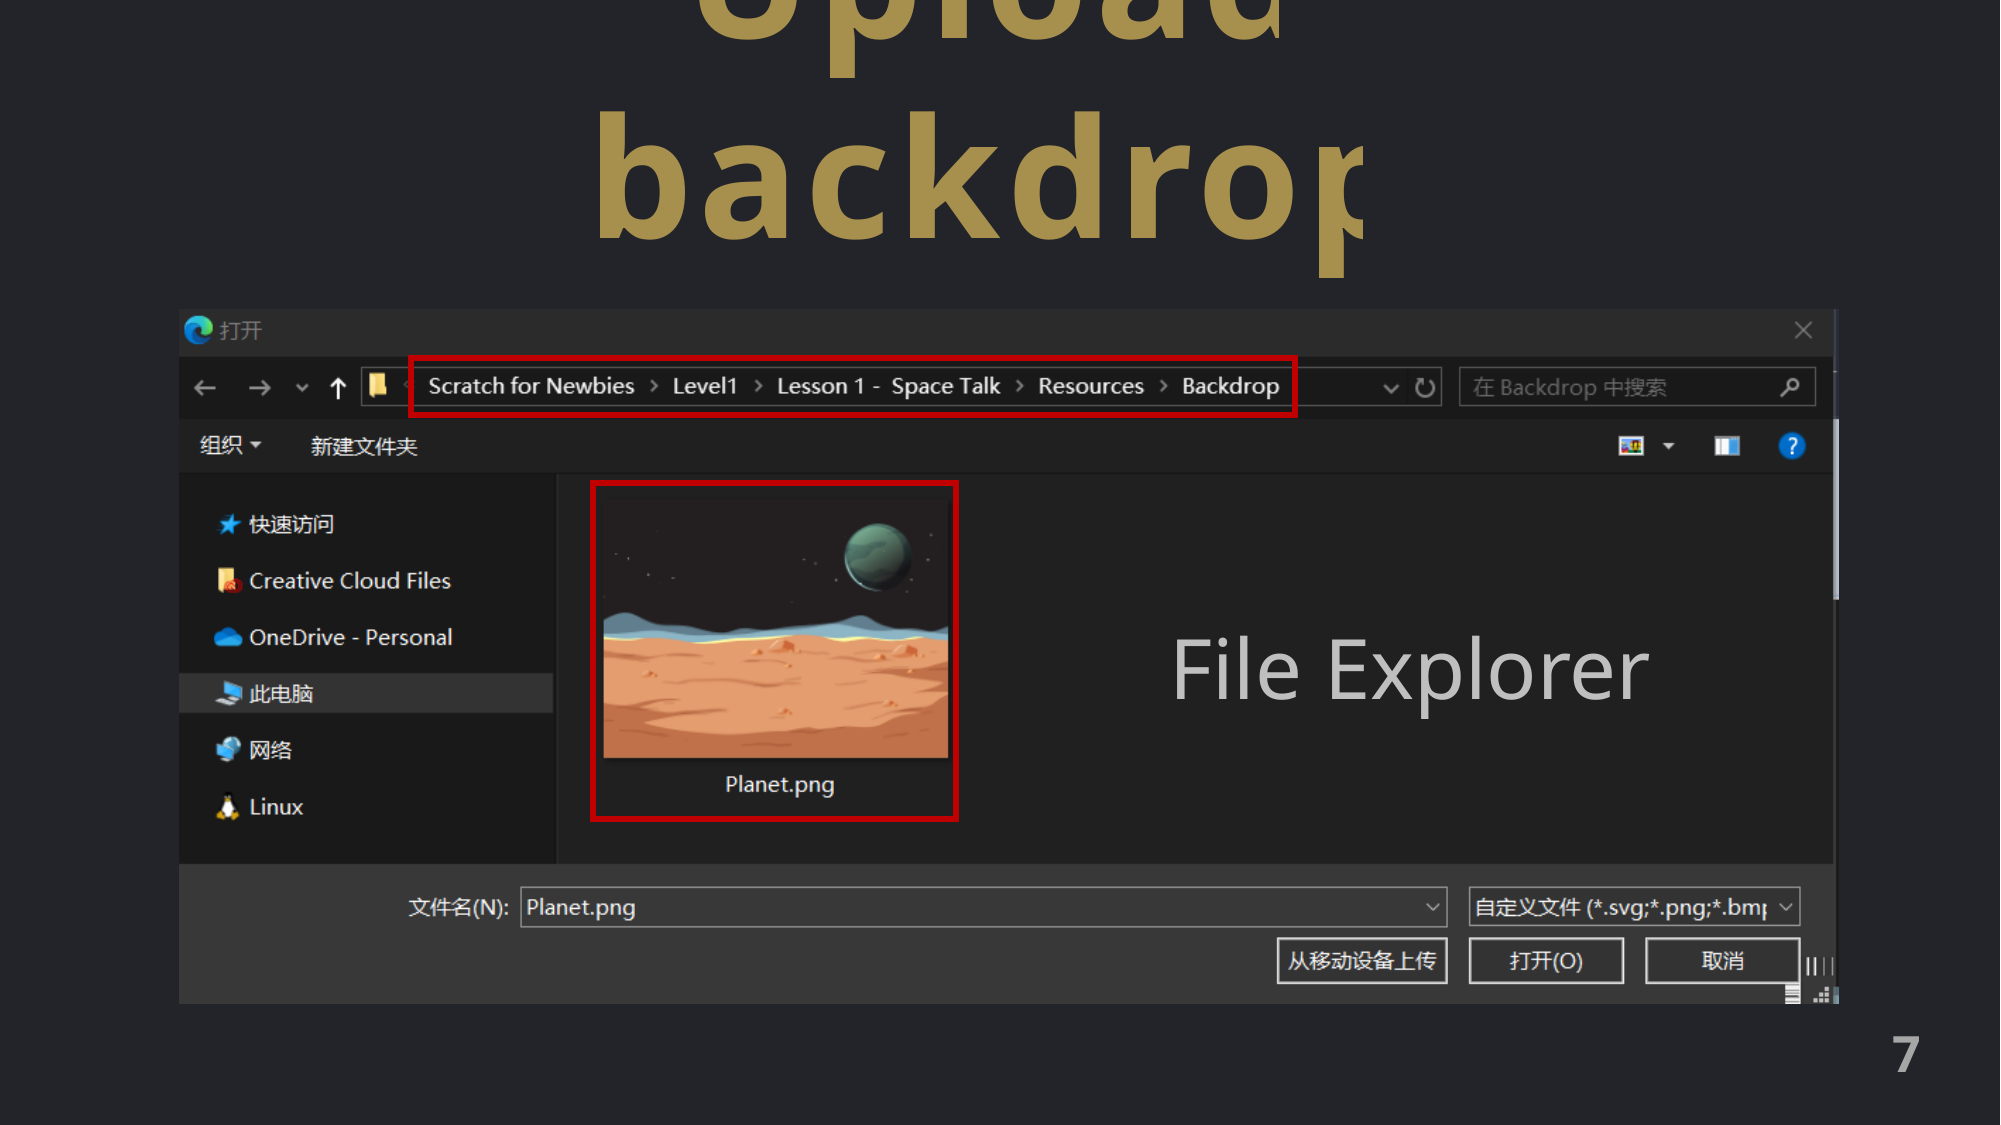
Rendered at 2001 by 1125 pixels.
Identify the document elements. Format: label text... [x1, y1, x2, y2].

text_box [0, 0, 2000, 1125]
picture [179, 309, 1839, 1004]
slide_number 7 [1485, 1026, 1936, 1087]
text_box Upload backdrop [364, 23, 1636, 287]
